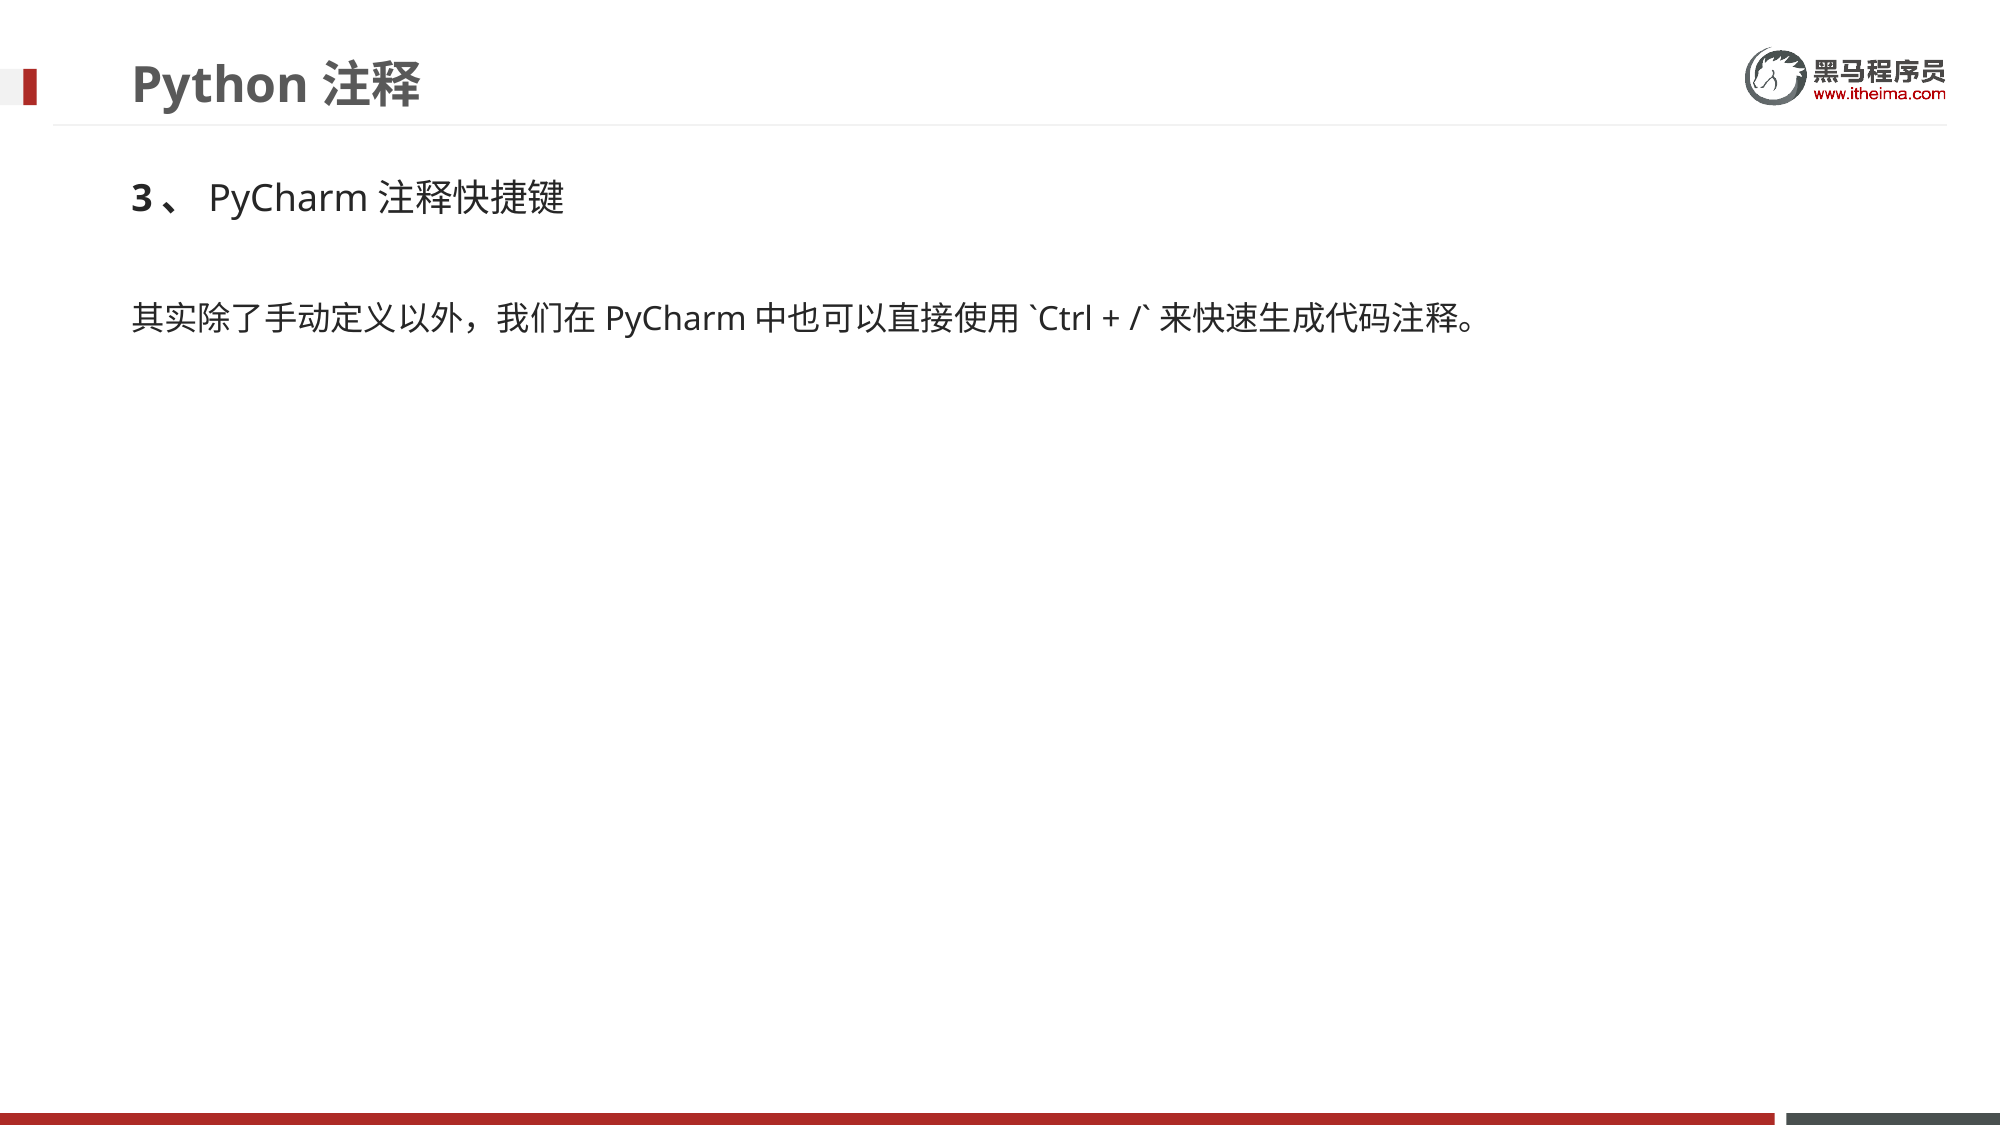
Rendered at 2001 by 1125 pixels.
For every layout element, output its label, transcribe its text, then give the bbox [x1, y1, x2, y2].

title Python注释 [116, 40, 1556, 125]
text_box 其实除了手动定义以外，我们在PyCharm中也可以直接使用`Ctrl + /`来快速生成代码注释。 [116, 270, 1880, 963]
list 3、PyCharm注释快捷键 [116, 154, 1880, 239]
picture [1744, 46, 1946, 106]
